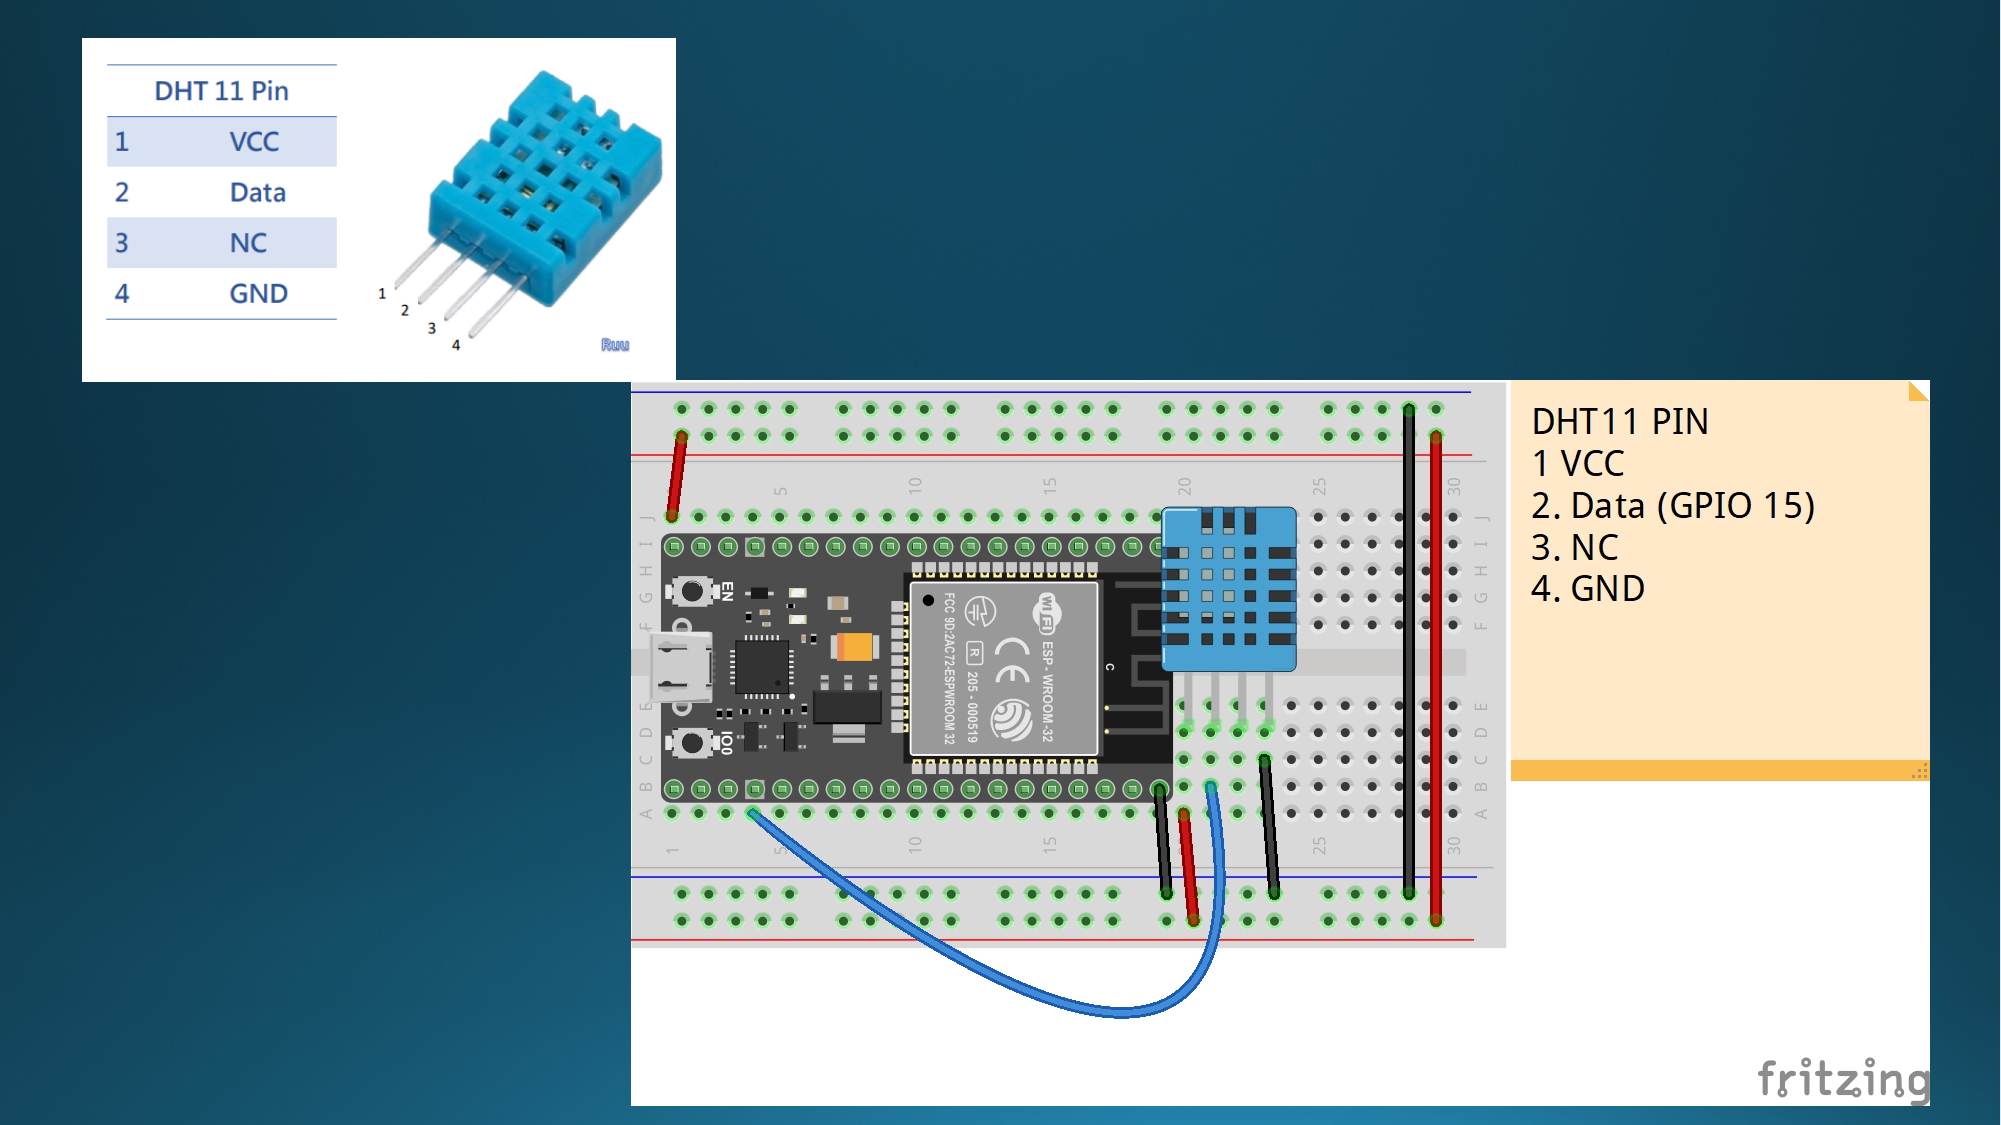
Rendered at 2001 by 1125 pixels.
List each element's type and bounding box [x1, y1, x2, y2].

picture [0, 0, 2001, 1125]
list [82, 38, 676, 382]
